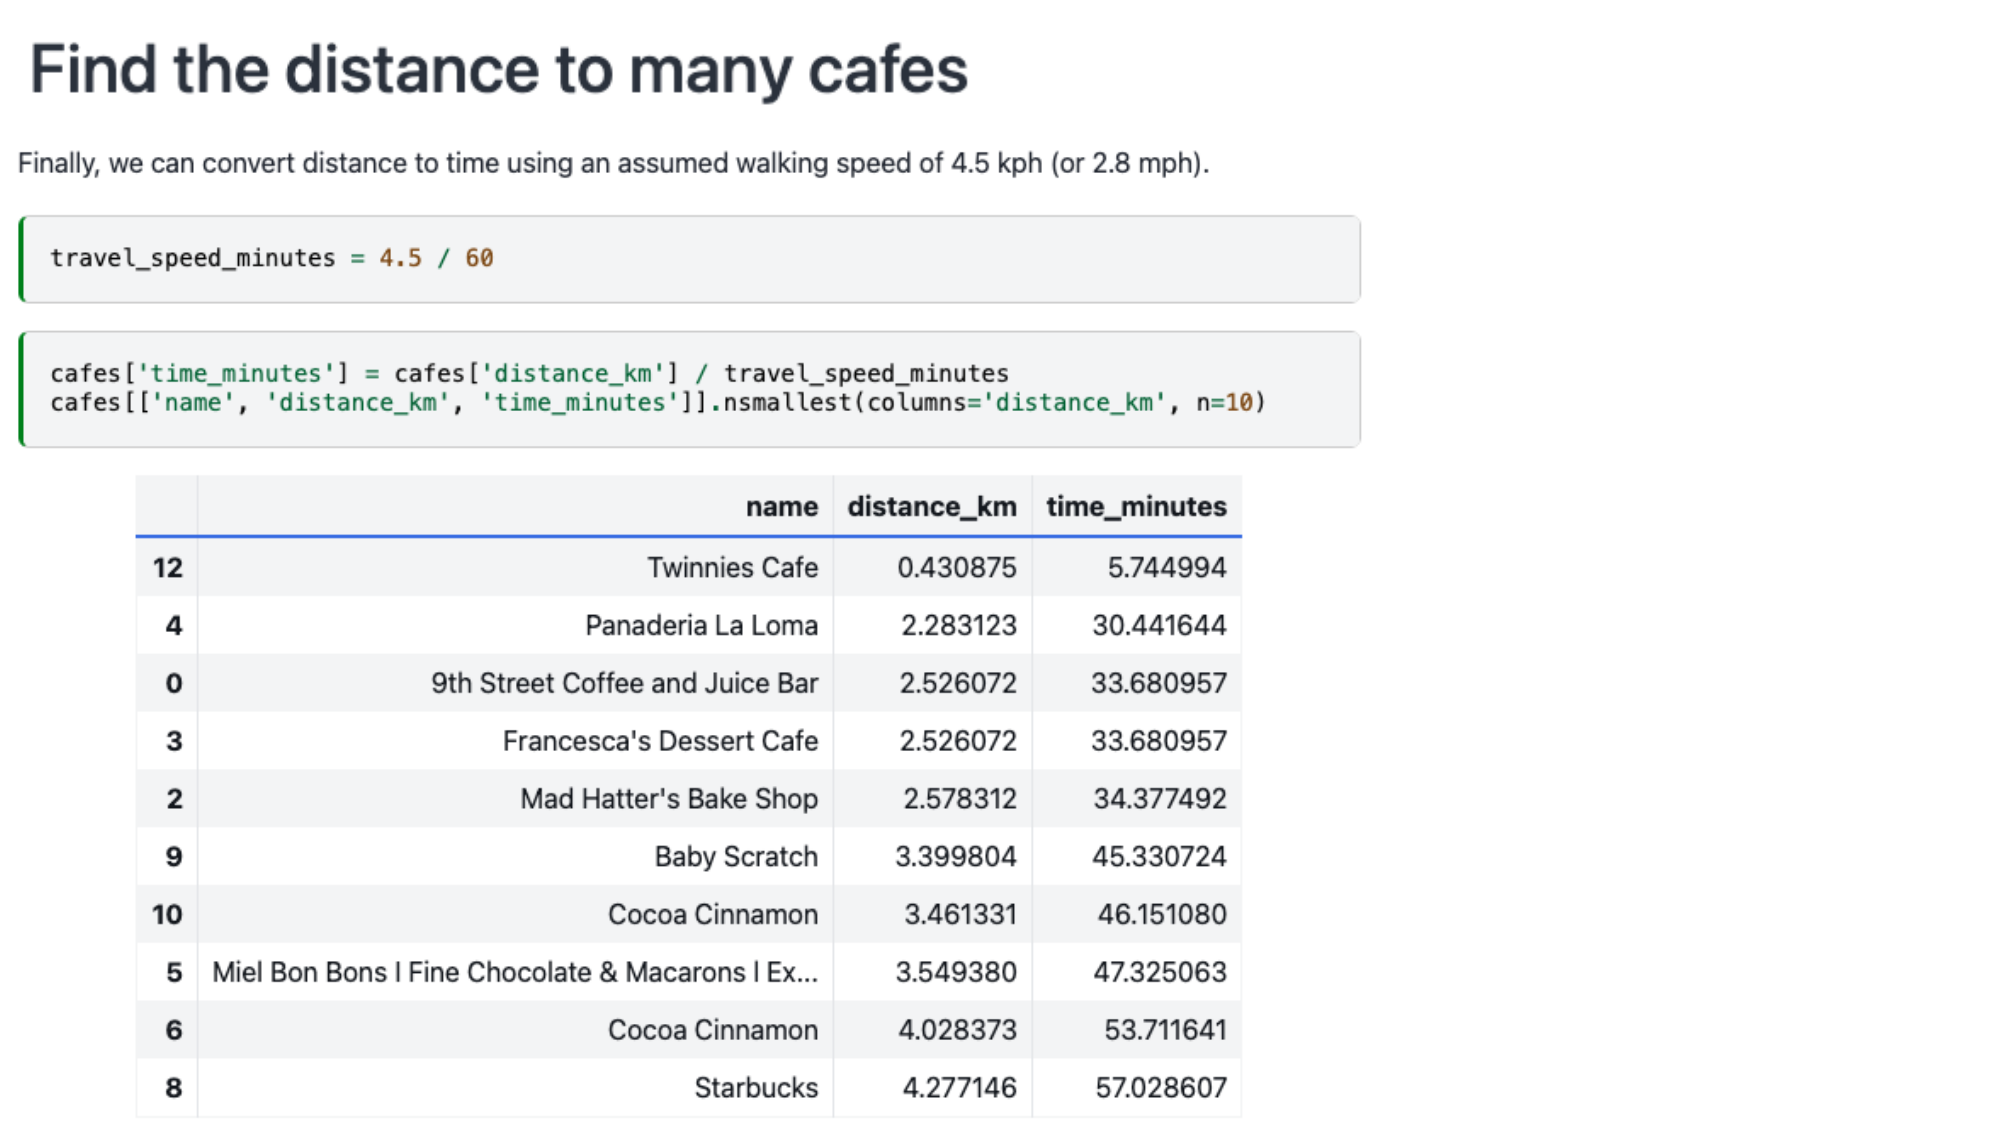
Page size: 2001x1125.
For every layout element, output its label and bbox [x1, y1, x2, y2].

picture [0, 0, 1637, 1125]
